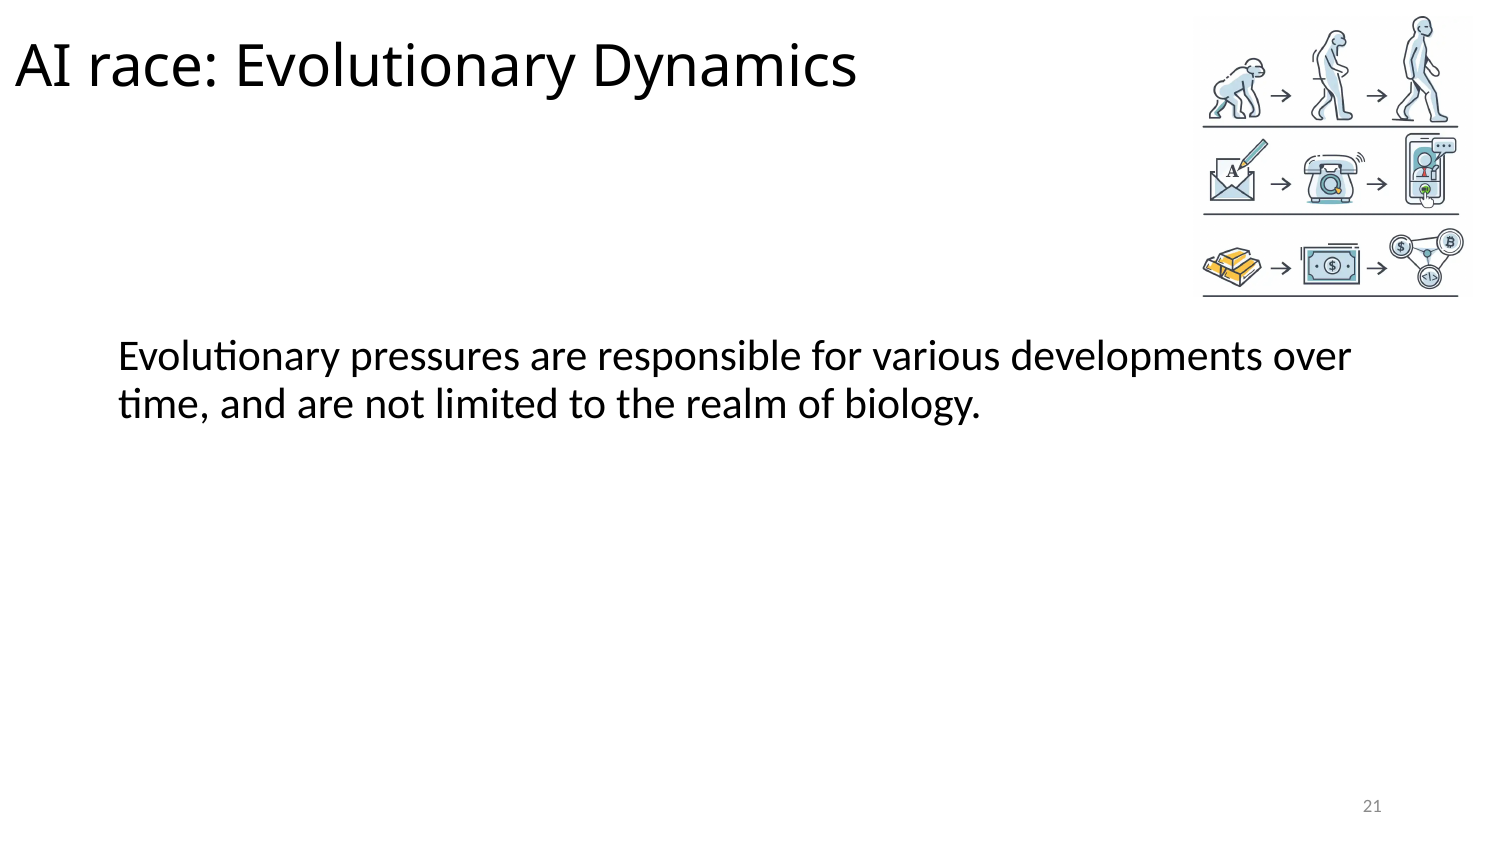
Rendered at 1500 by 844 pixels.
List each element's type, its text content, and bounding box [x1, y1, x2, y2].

title AI race: Evolutionary Dynamics [0, 0, 1294, 150]
slide_number 21 [1059, 782, 1397, 827]
list Evolutionary pressures are responsible for various developments over time, and are not limited to the realm of biology. [103, 325, 1397, 760]
picture [1192, 16, 1473, 297]
